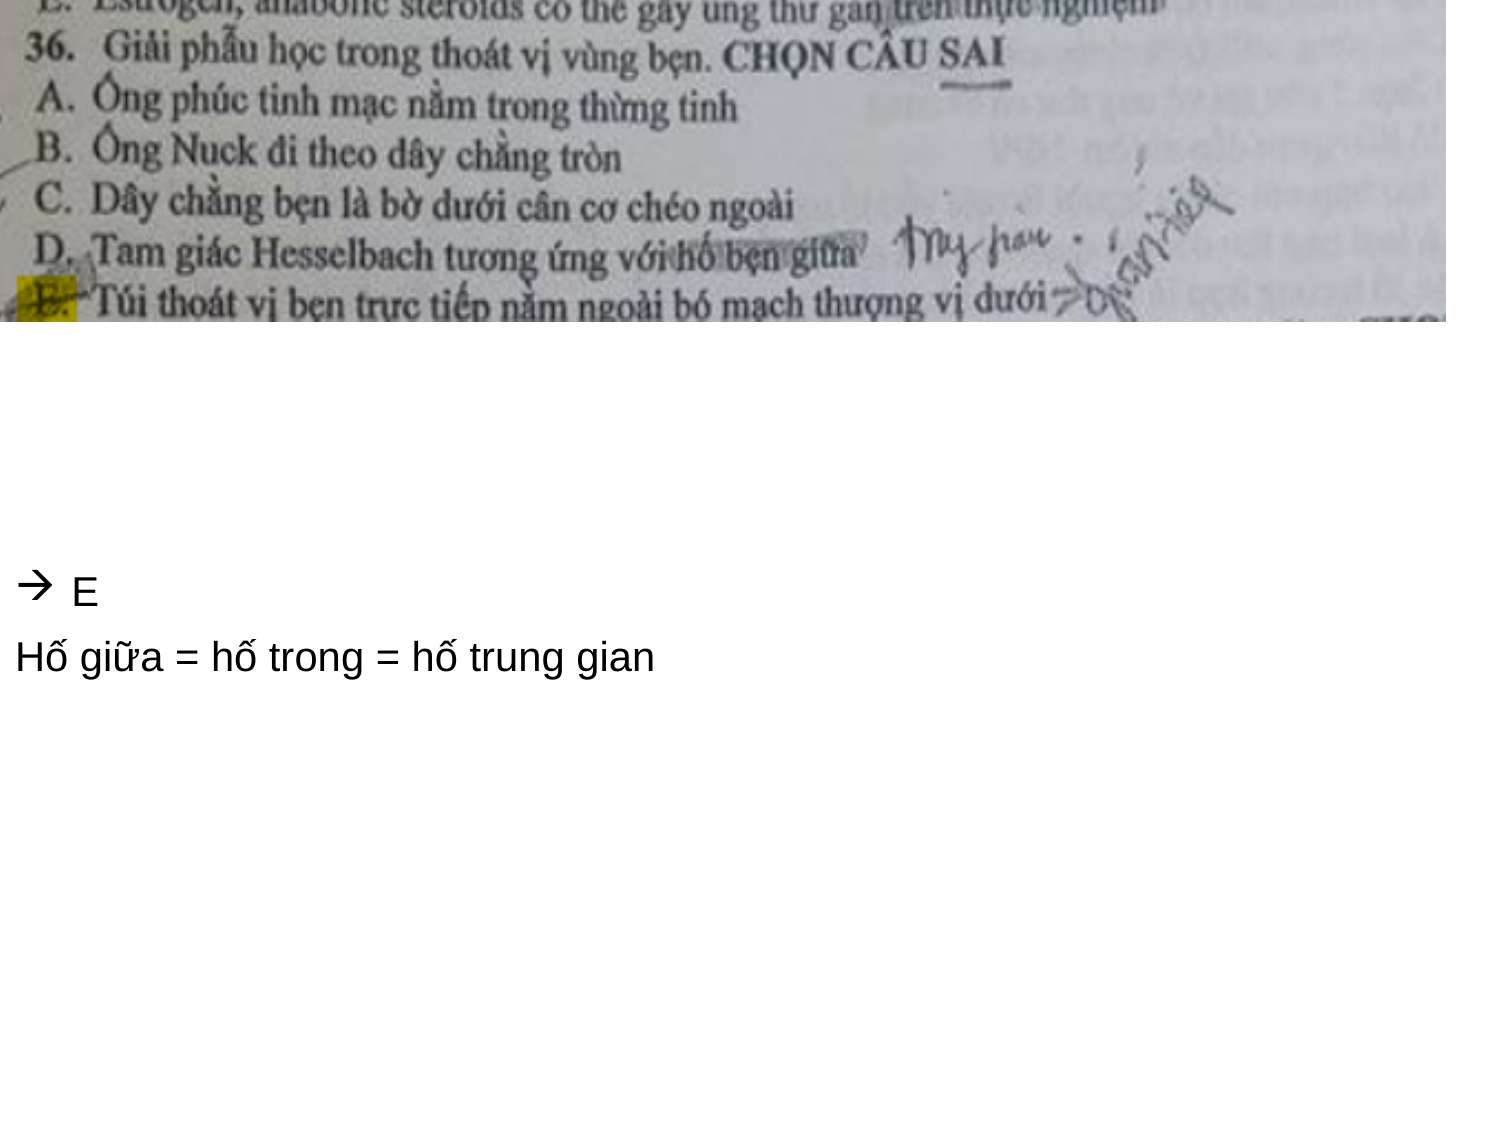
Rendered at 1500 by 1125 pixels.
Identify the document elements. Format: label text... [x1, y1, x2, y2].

subtitle E Hố giữa = hố trong = hố trung gian [0, 562, 1500, 1094]
picture [0, 0, 1446, 322]
